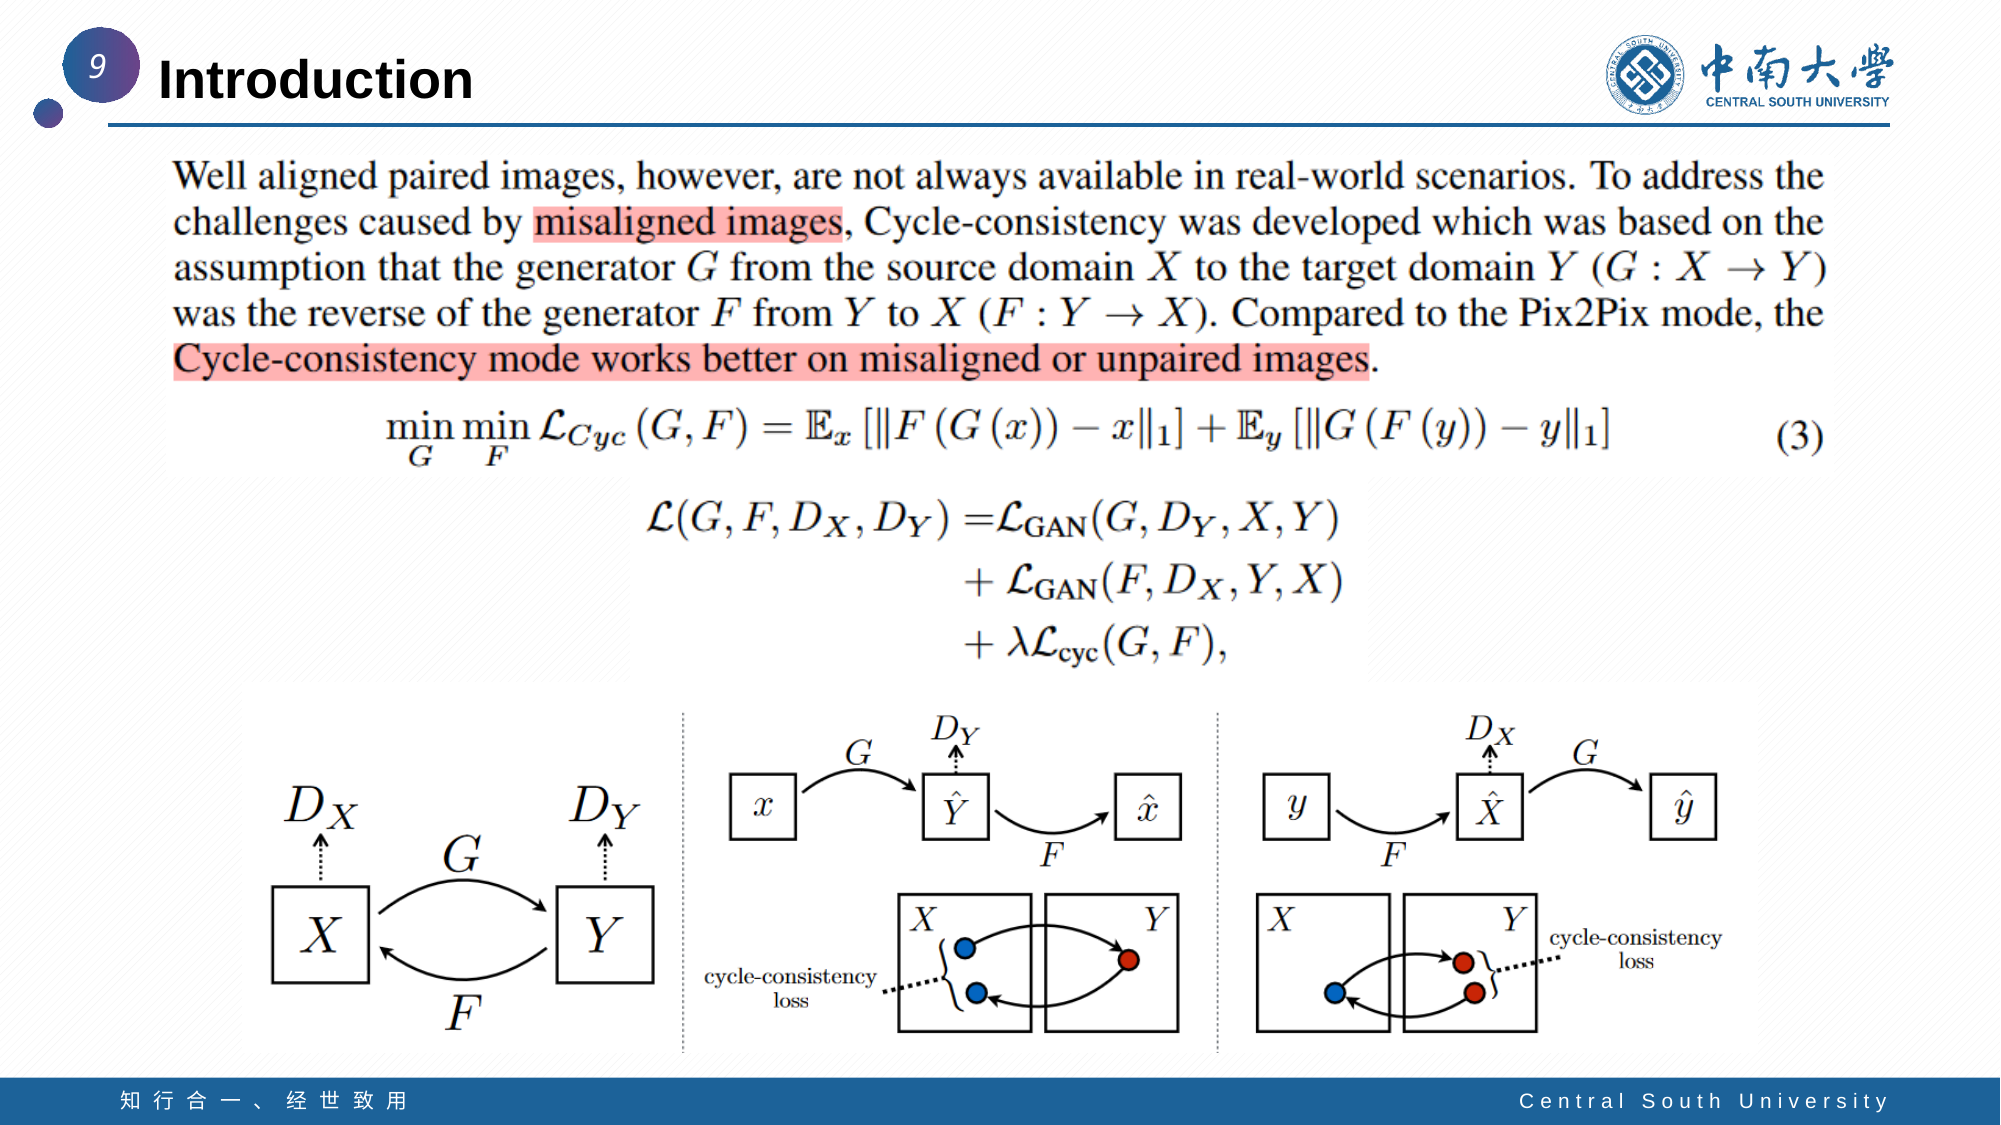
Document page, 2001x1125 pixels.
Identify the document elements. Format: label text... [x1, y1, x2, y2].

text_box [33, 26, 153, 128]
text_box 知行合一、经世致用 [105, 1080, 423, 1120]
text_box [0, 1077, 2000, 1125]
text_box Introduction [158, 0, 1050, 118]
picture [1595, 28, 1907, 121]
picture [166, 155, 1834, 1053]
text_box Central South University [1504, 1080, 1902, 1120]
